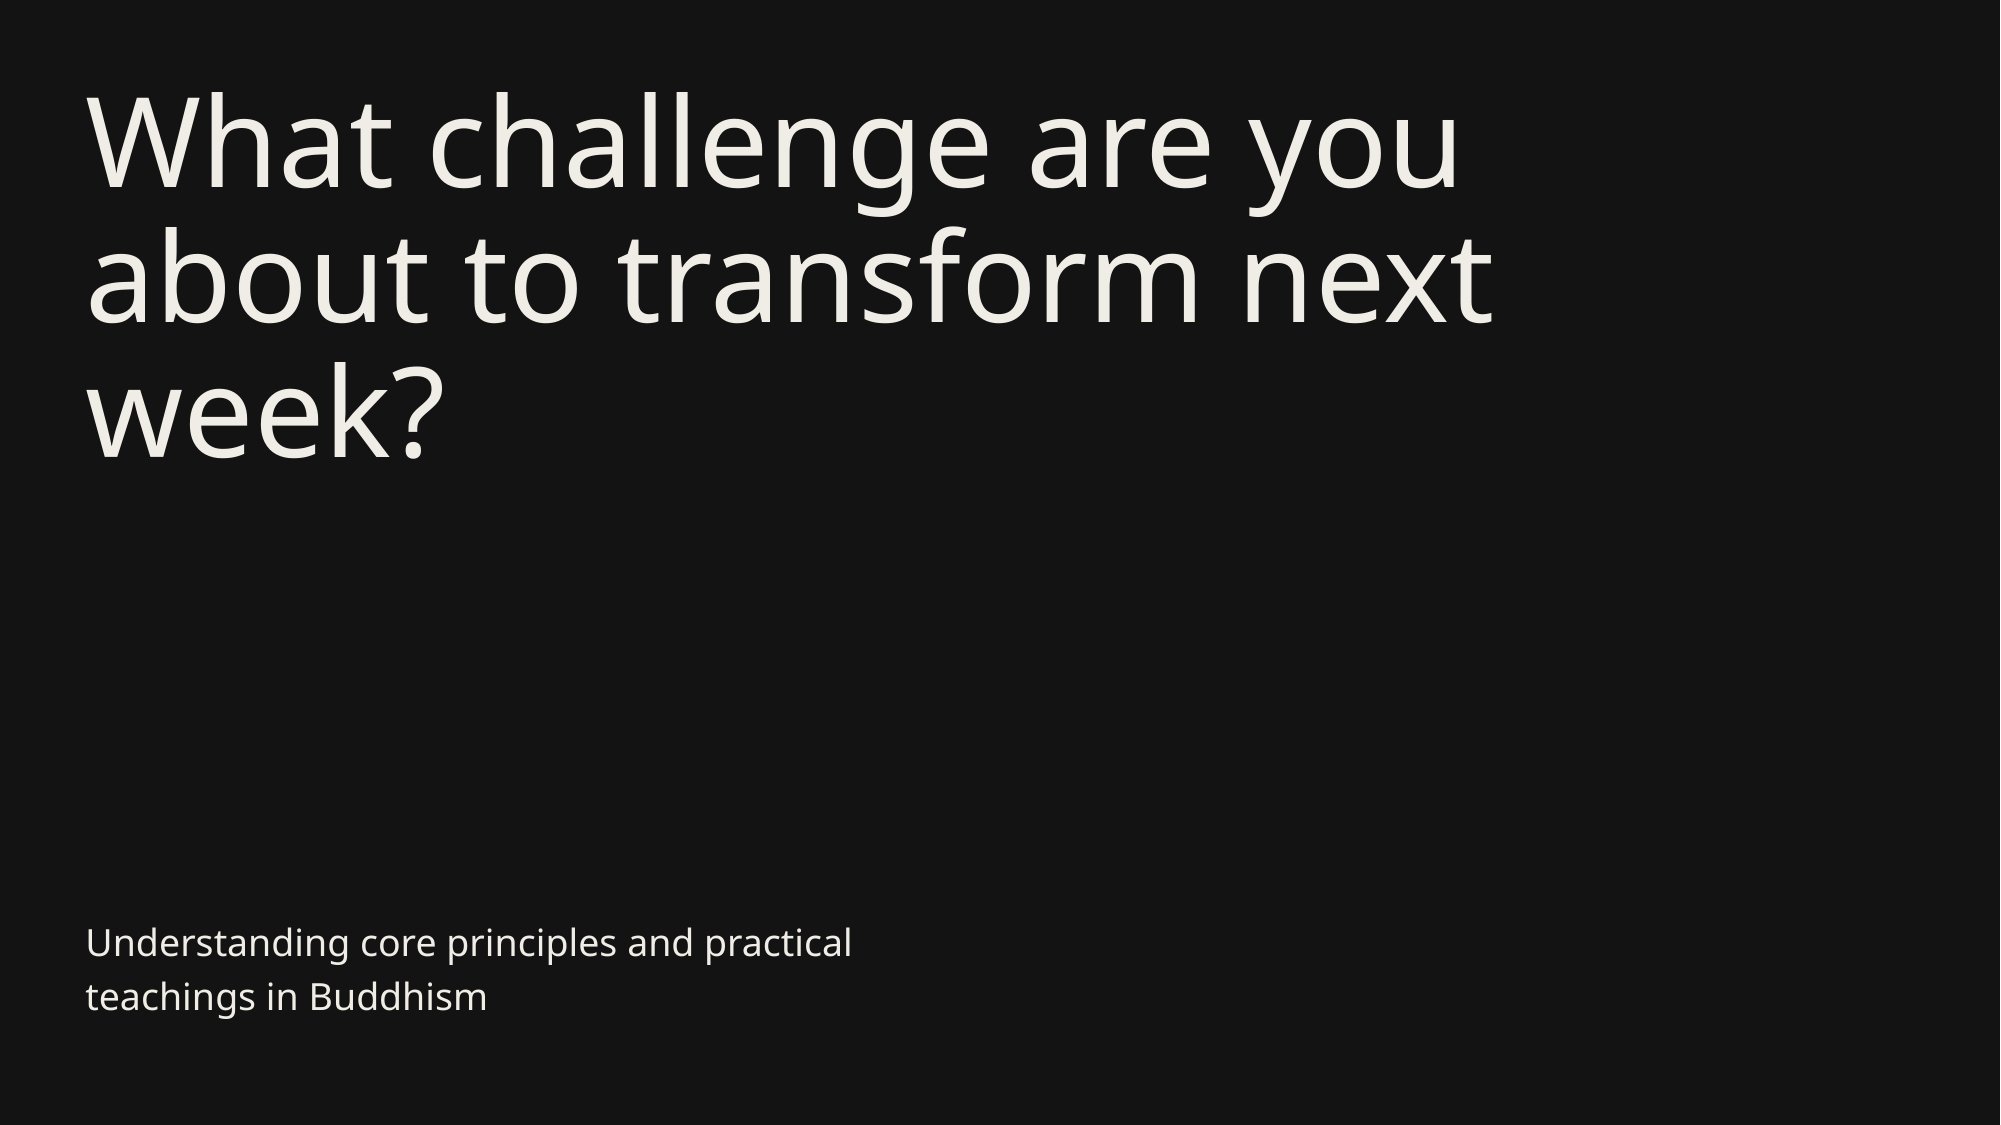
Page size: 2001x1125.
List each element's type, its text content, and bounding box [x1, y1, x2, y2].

title What challenge are you about to transform next week? [70, 71, 1599, 803]
subtitle Understanding core principles and practical teachings in Buddhism [70, 814, 962, 1026]
